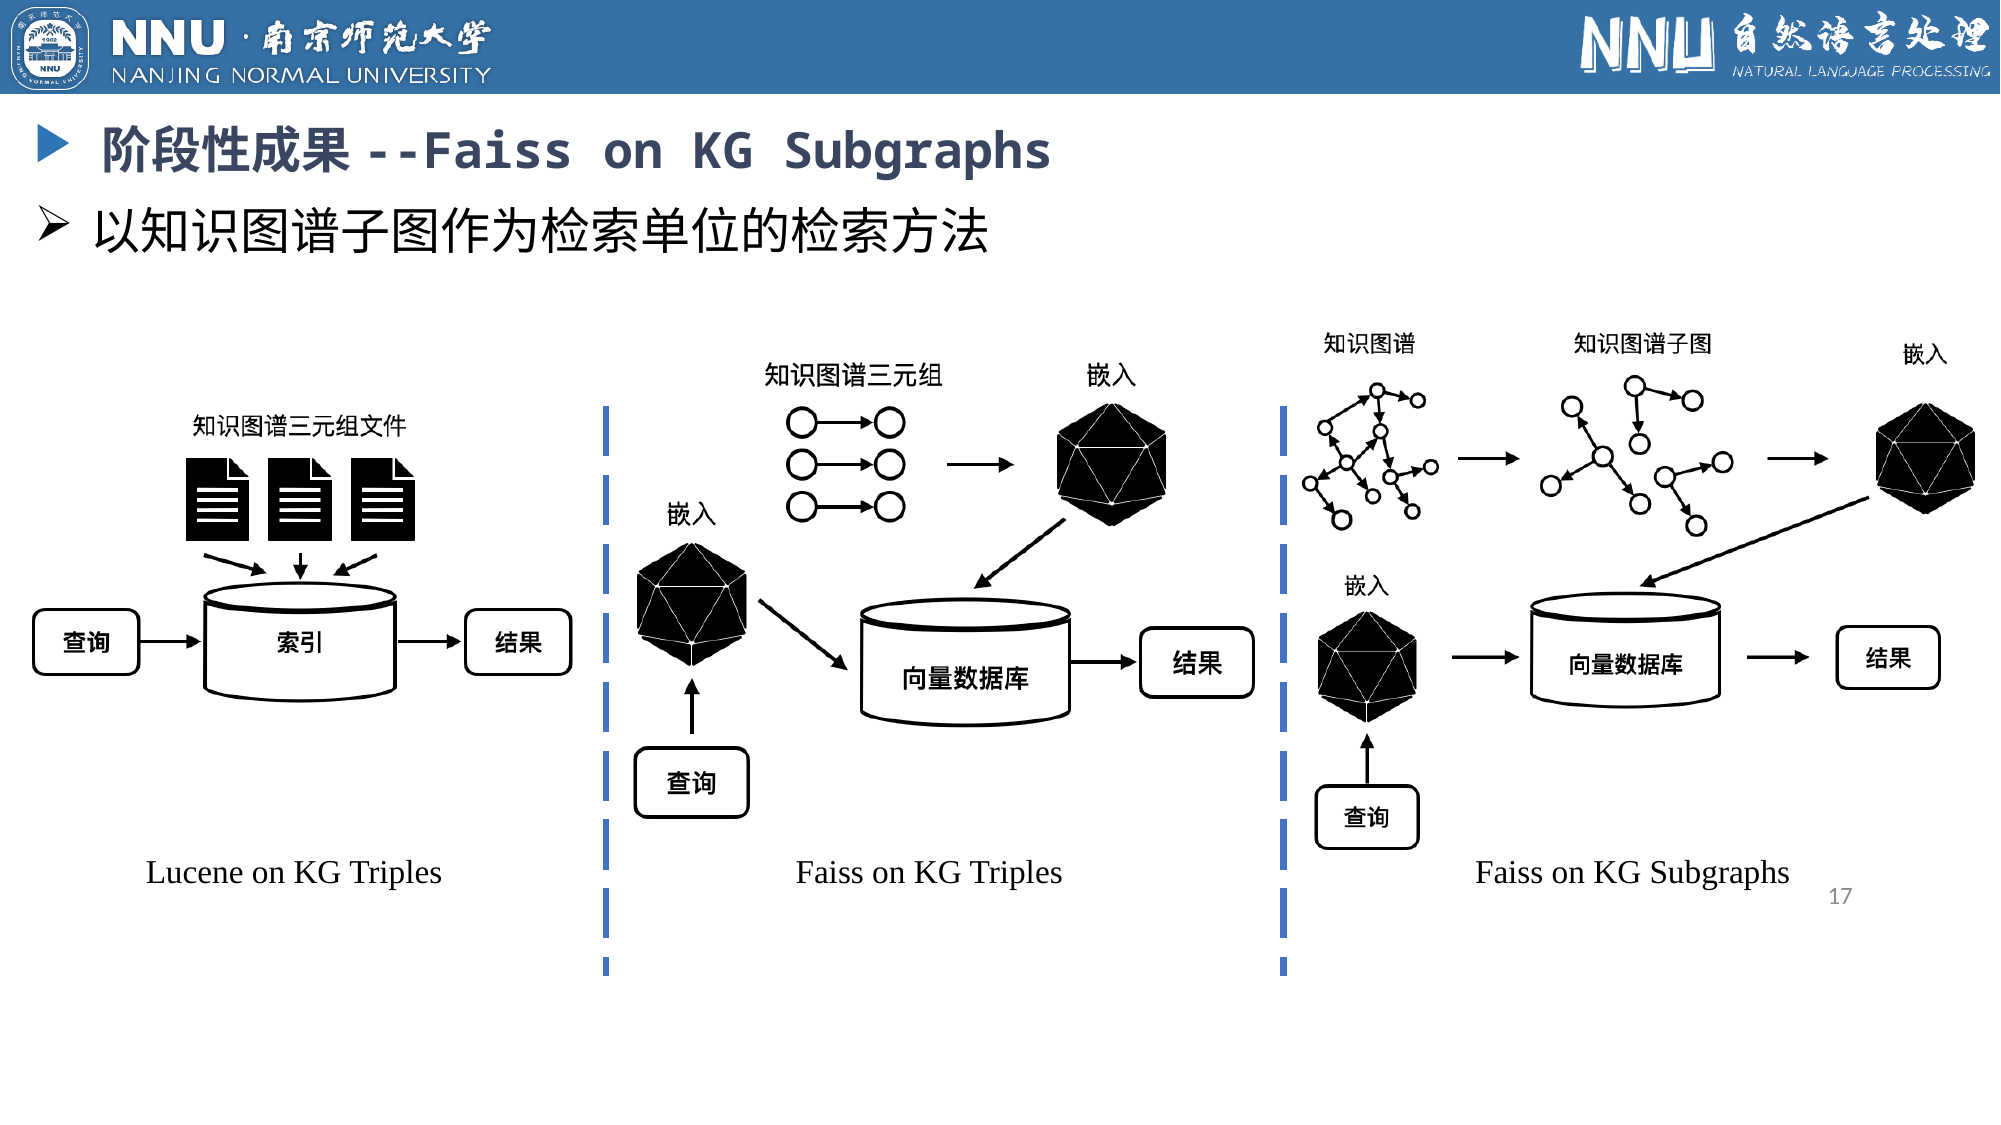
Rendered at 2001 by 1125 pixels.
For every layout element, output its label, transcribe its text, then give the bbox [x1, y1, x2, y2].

picture [0, 0, 2001, 129]
picture [2, 314, 1998, 865]
text_box Lucene on KG Triples [131, 842, 569, 898]
text_box Faiss on KG Subgraphs [1460, 865, 1898, 898]
slide_number 17 [1417, 865, 1868, 925]
text_box 阶段性成果--Faiss on KG Subgraphs [90, 113, 1260, 185]
text_box Faiss on KG Triples [780, 842, 1218, 898]
text_box 以知识图谱子图作为检索单位的检索方法 [19, 192, 1403, 275]
text_box [36, 121, 72, 165]
